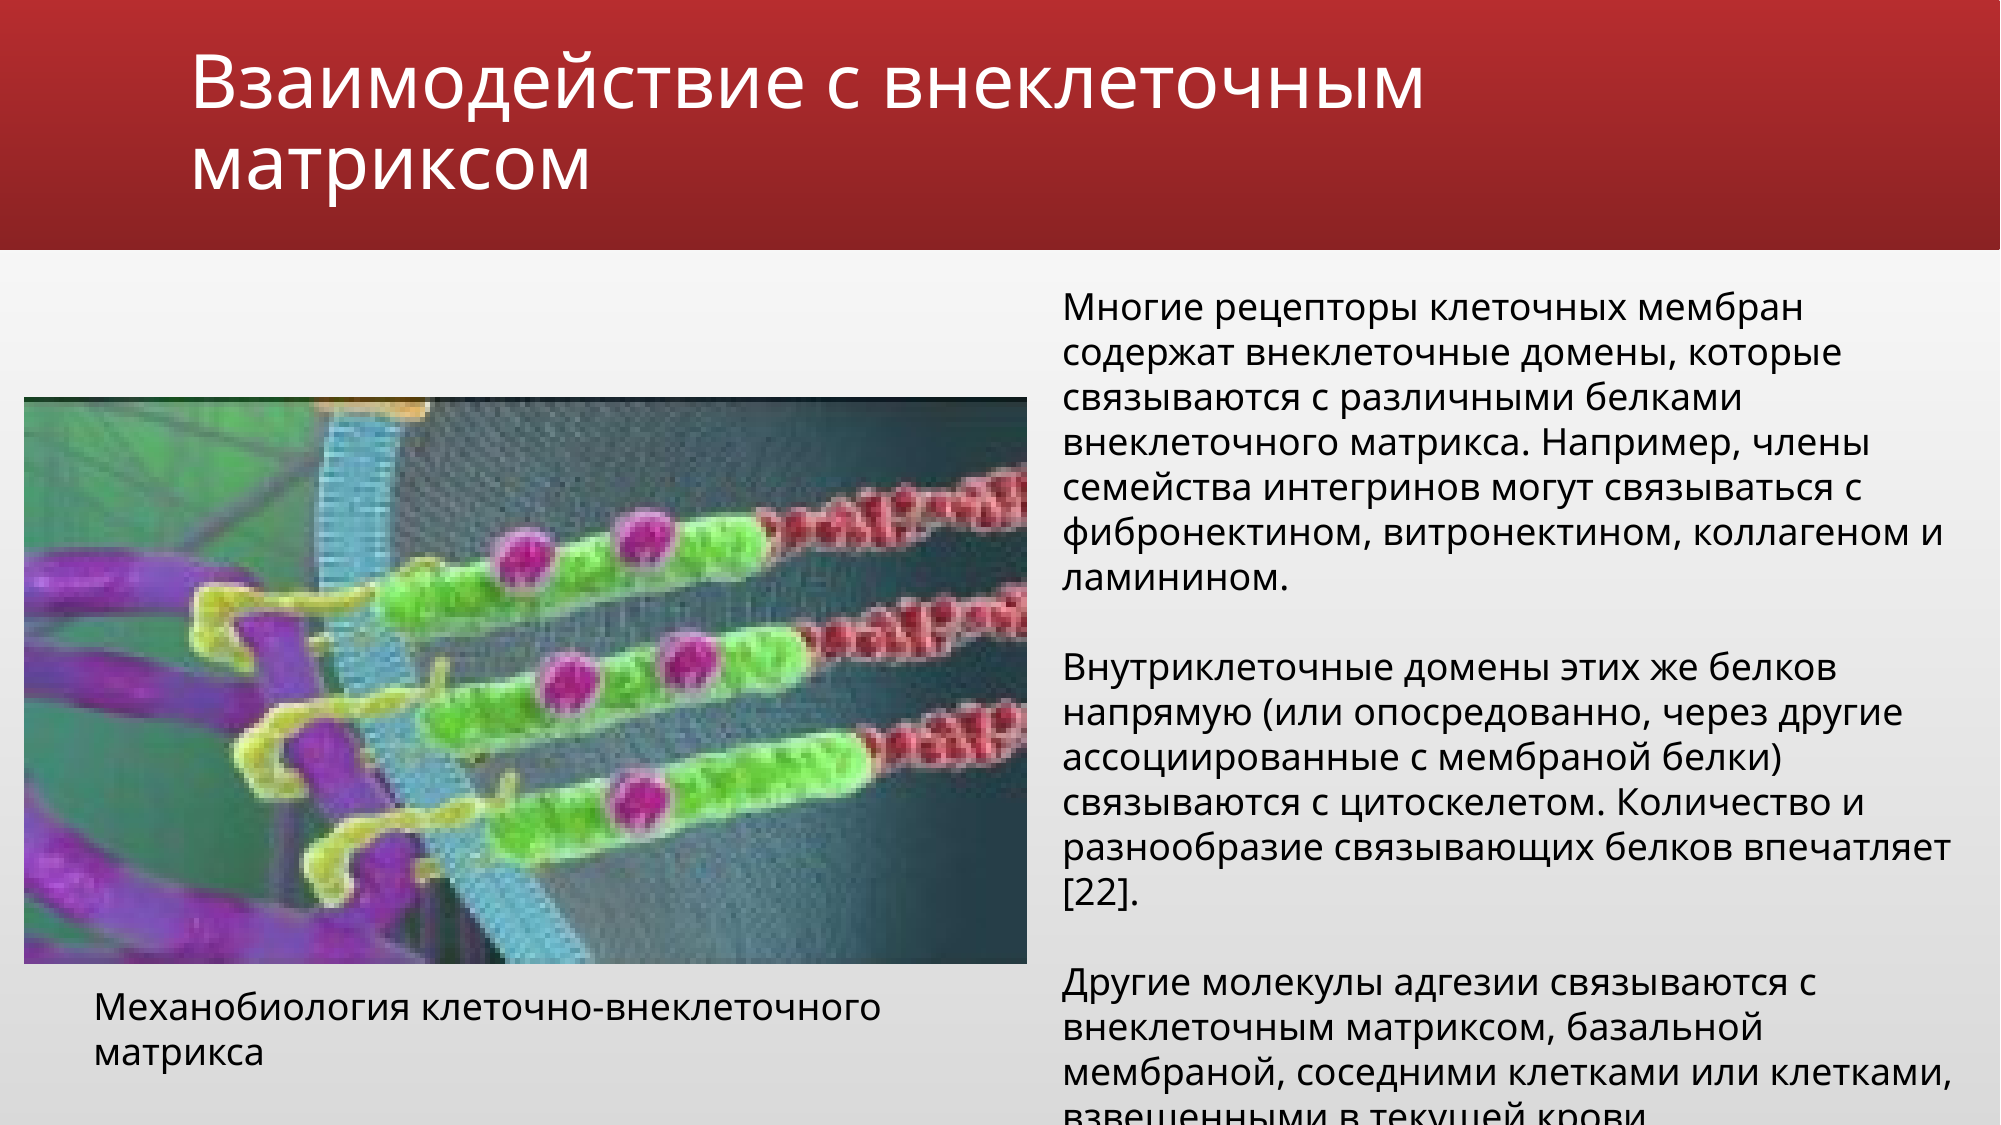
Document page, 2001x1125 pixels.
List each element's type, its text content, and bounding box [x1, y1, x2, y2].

title Взаимодействие с внеклеточным матриксом [174, 16, 1825, 234]
text_box Многие рецепторы клеточных мембран содержат внеклеточные домены, которые связываются с различными белками внеклеточного матрикса. Например, члены семейства интегринов могут связываться с фибронектином, витронектином, коллагеном и ламинином. Внутриклеточные домены этих же белков напрямую (или опосредованно, через другие ассоциированные с мембраной белки) связываются с цитоскелетом. Количество и разнообразие связывающих белков впечатляет [22]. Другие молекулы адгезии связываются с внеклеточным матриксом, базальной мембраной, соседними клетками или клетками, взвешенными в текущей крови. [1047, 275, 1977, 1125]
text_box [23, 397, 1028, 965]
text_box Механобиология клеточно-внеклеточного матрикса [78, 975, 1079, 1081]
